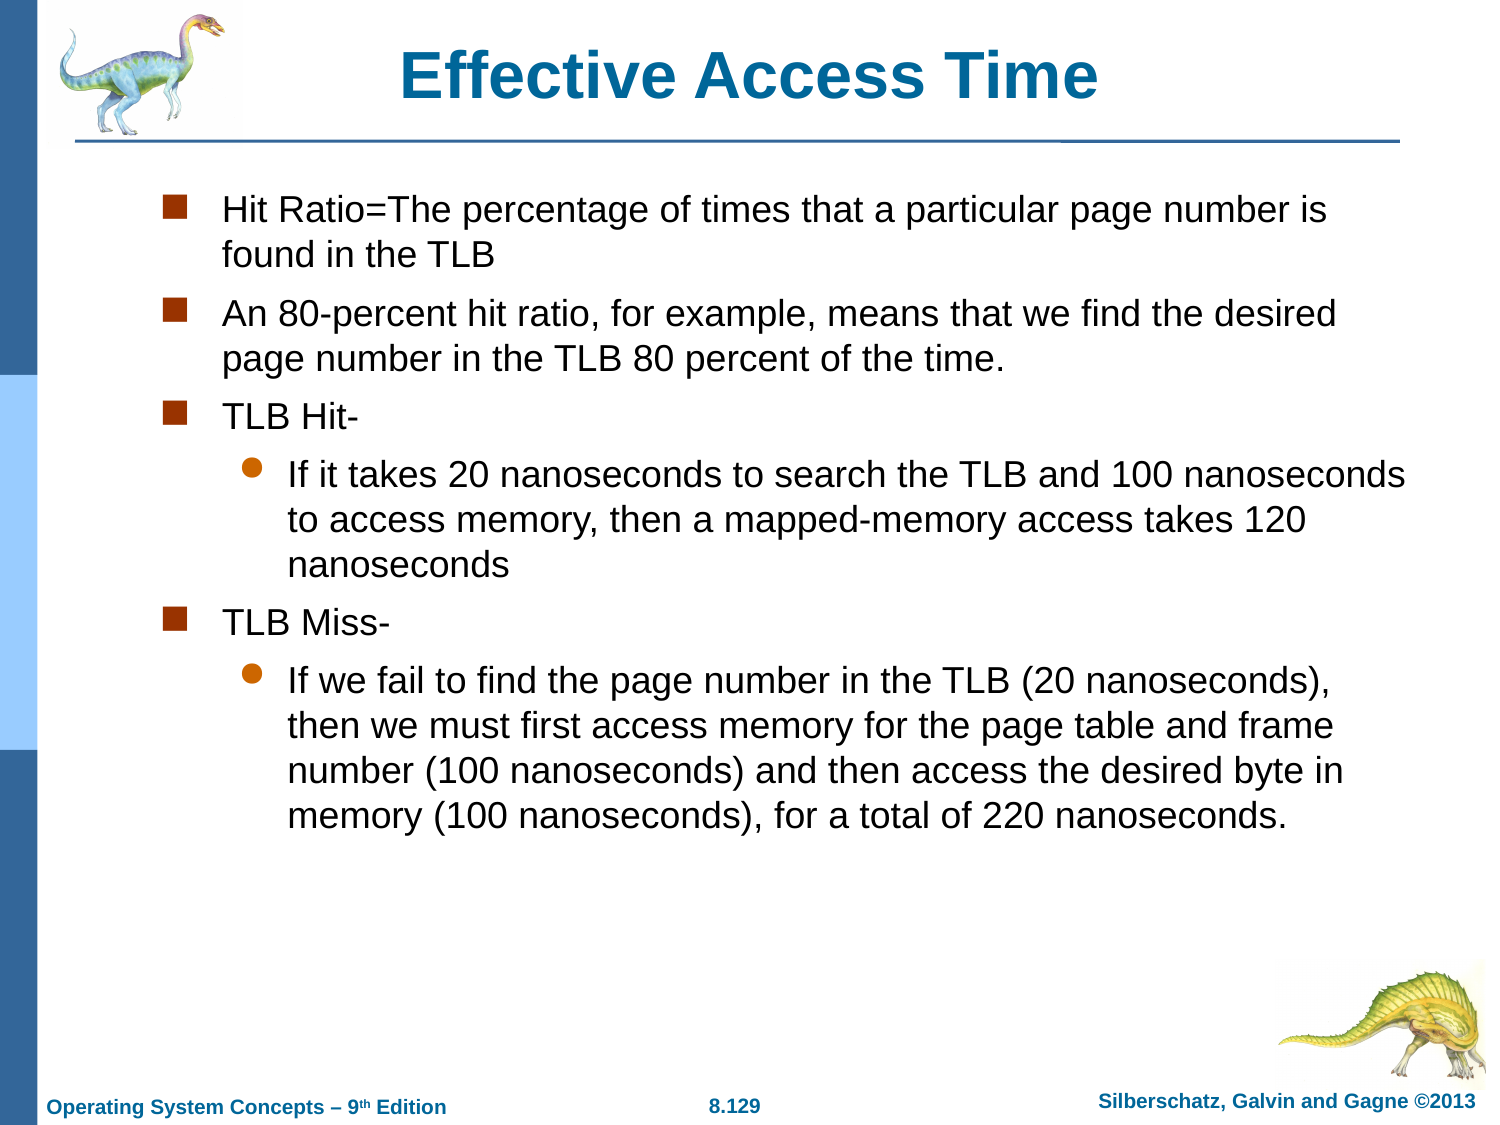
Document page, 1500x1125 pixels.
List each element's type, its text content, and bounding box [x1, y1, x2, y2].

picture [46, 0, 243, 149]
list Hit Ratio=The percentage of times that a particular page number is found in the TLB An 80-percent hit ratio, for example, means that we find the desired page number in the TLB 80 percent of the time. TLB Hit- If it takes 20 nanoseconds to search the TLB and 100 nanoseconds to access memory, then a mapped-memory access takes 120 nanoseconds TLB Miss- If we fail to find the page number in the TLB (20 nanoseconds), then we must first access memory for the page table and frame number (100 nanoseconds) and then access the desired byte in memory (100 nanoseconds), for a total of 220 nanoseconds. [150, 177, 1428, 1006]
picture [1275, 959, 1486, 1090]
title Effective Access Time [75, 24, 1425, 120]
